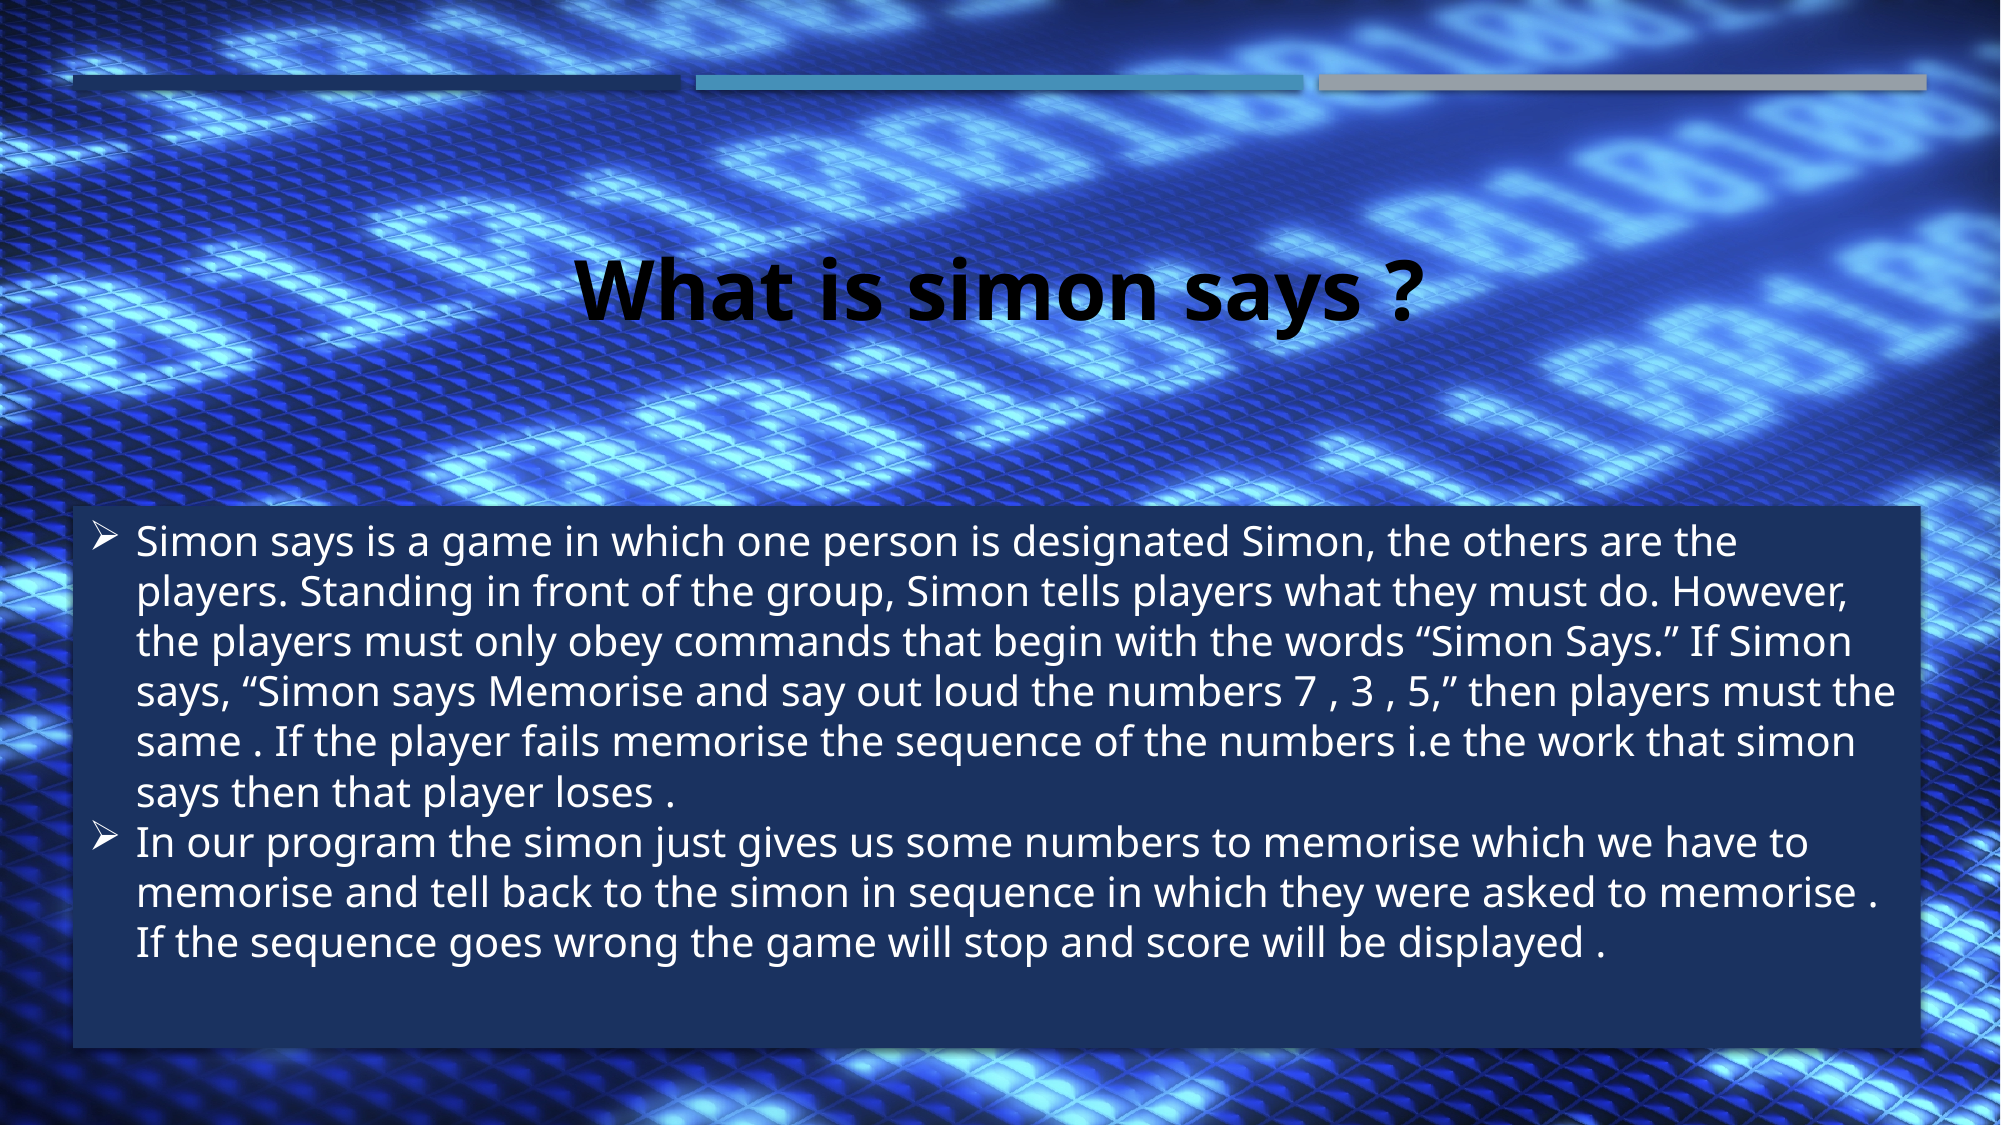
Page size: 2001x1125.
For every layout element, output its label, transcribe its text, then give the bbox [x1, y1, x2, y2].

text_box Simon says is a game in which one person is designated Simon, the others are the players. Standing in front of the group, Simon tells players what they must do. However, the players must only obey commands that begin with the words “Simon Says.” If Simon says, “Simon says Memorise and say out loud the numbers 7 , 3 , 5,” then players must the same . If the player fails memorise the sequence of the numbers i.e the work that simon says then that player loses . In our program the simon just gives us some numbers to memorise which we have to memorise and tell back to the simon in sequence in which they were asked to memorise . If the sequence goes wrong the game will stop and score will be displayed . [74, 507, 1913, 973]
title What is simon says ? [98, 226, 1902, 346]
picture [0, 0, 2001, 1125]
